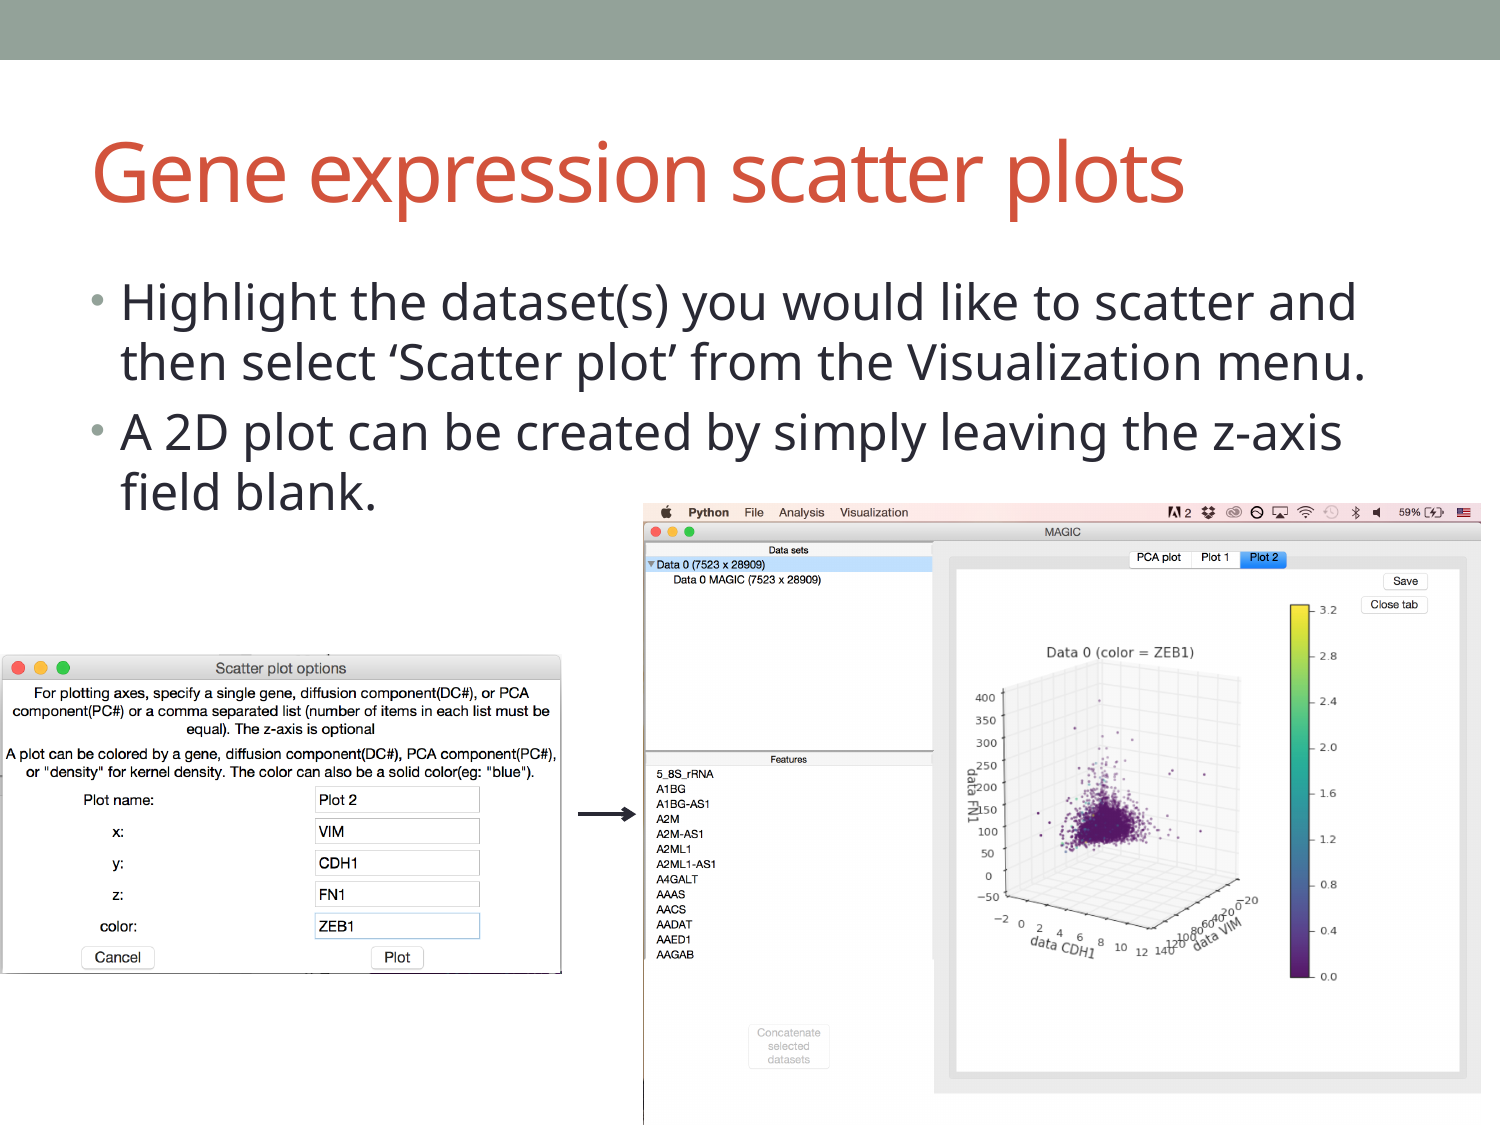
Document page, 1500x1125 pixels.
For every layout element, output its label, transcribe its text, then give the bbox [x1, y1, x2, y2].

title Gene expression scatter plots [75, 87, 1425, 250]
picture [643, 503, 1481, 1125]
list Highlight the dataset(s) you would like to scatter and then select ‘Scatter plot’ from the Visualization menu. A 2D plot can be created by simply leaving the z-axis field blank. [75, 262, 1425, 1063]
picture [0, 654, 562, 974]
